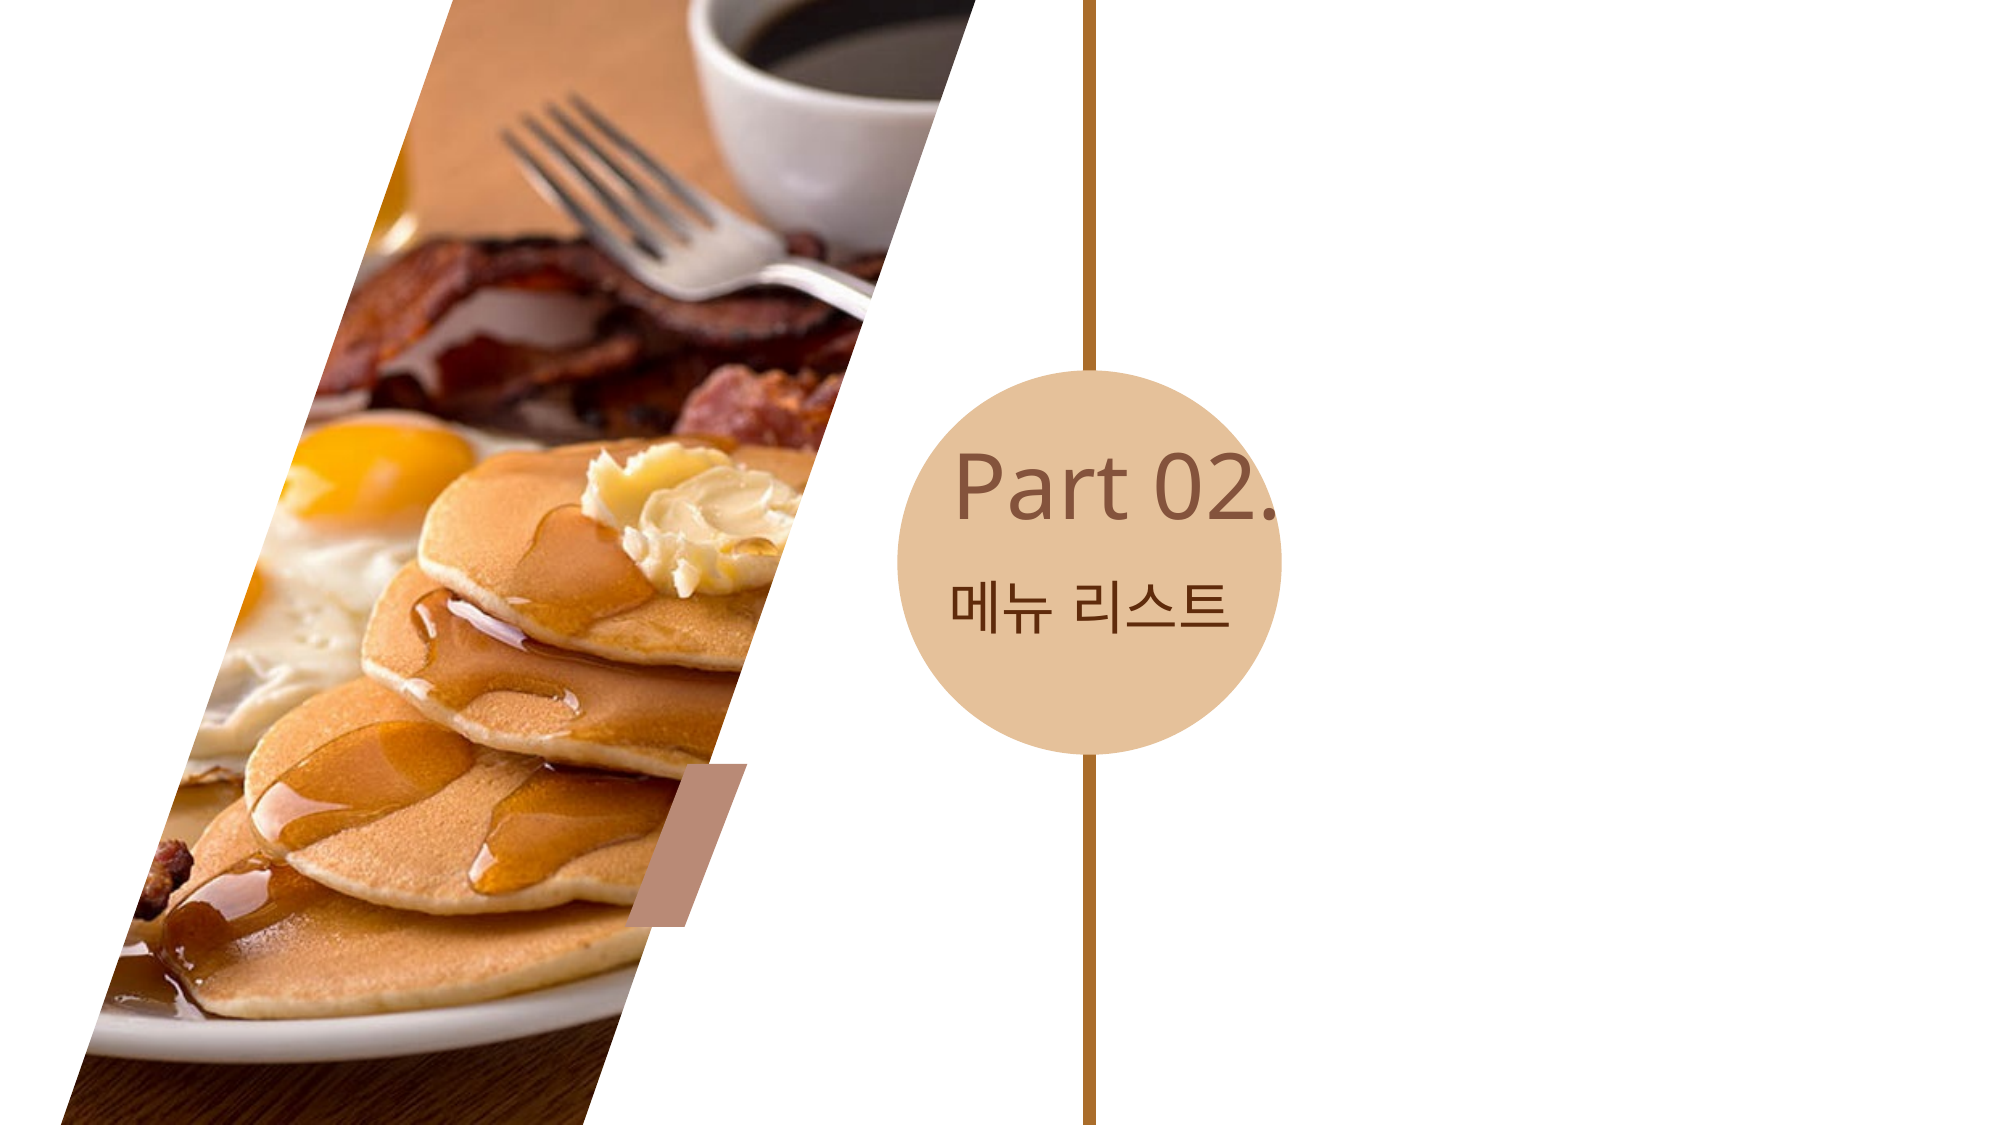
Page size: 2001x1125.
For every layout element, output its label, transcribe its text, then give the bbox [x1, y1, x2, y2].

text_box 메뉴 리스트 [1090, 546, 1318, 649]
text_box Part 02. [1090, 420, 1420, 546]
text_box 메뉴 리스트 [976, 546, 1089, 649]
text_box [1090, 649, 1263, 756]
text_box Part 02. [976, 420, 1089, 546]
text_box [60, 0, 976, 1125]
text_box [976, 649, 1089, 756]
text_box [976, 369, 1089, 420]
text_box [1090, 369, 1221, 420]
